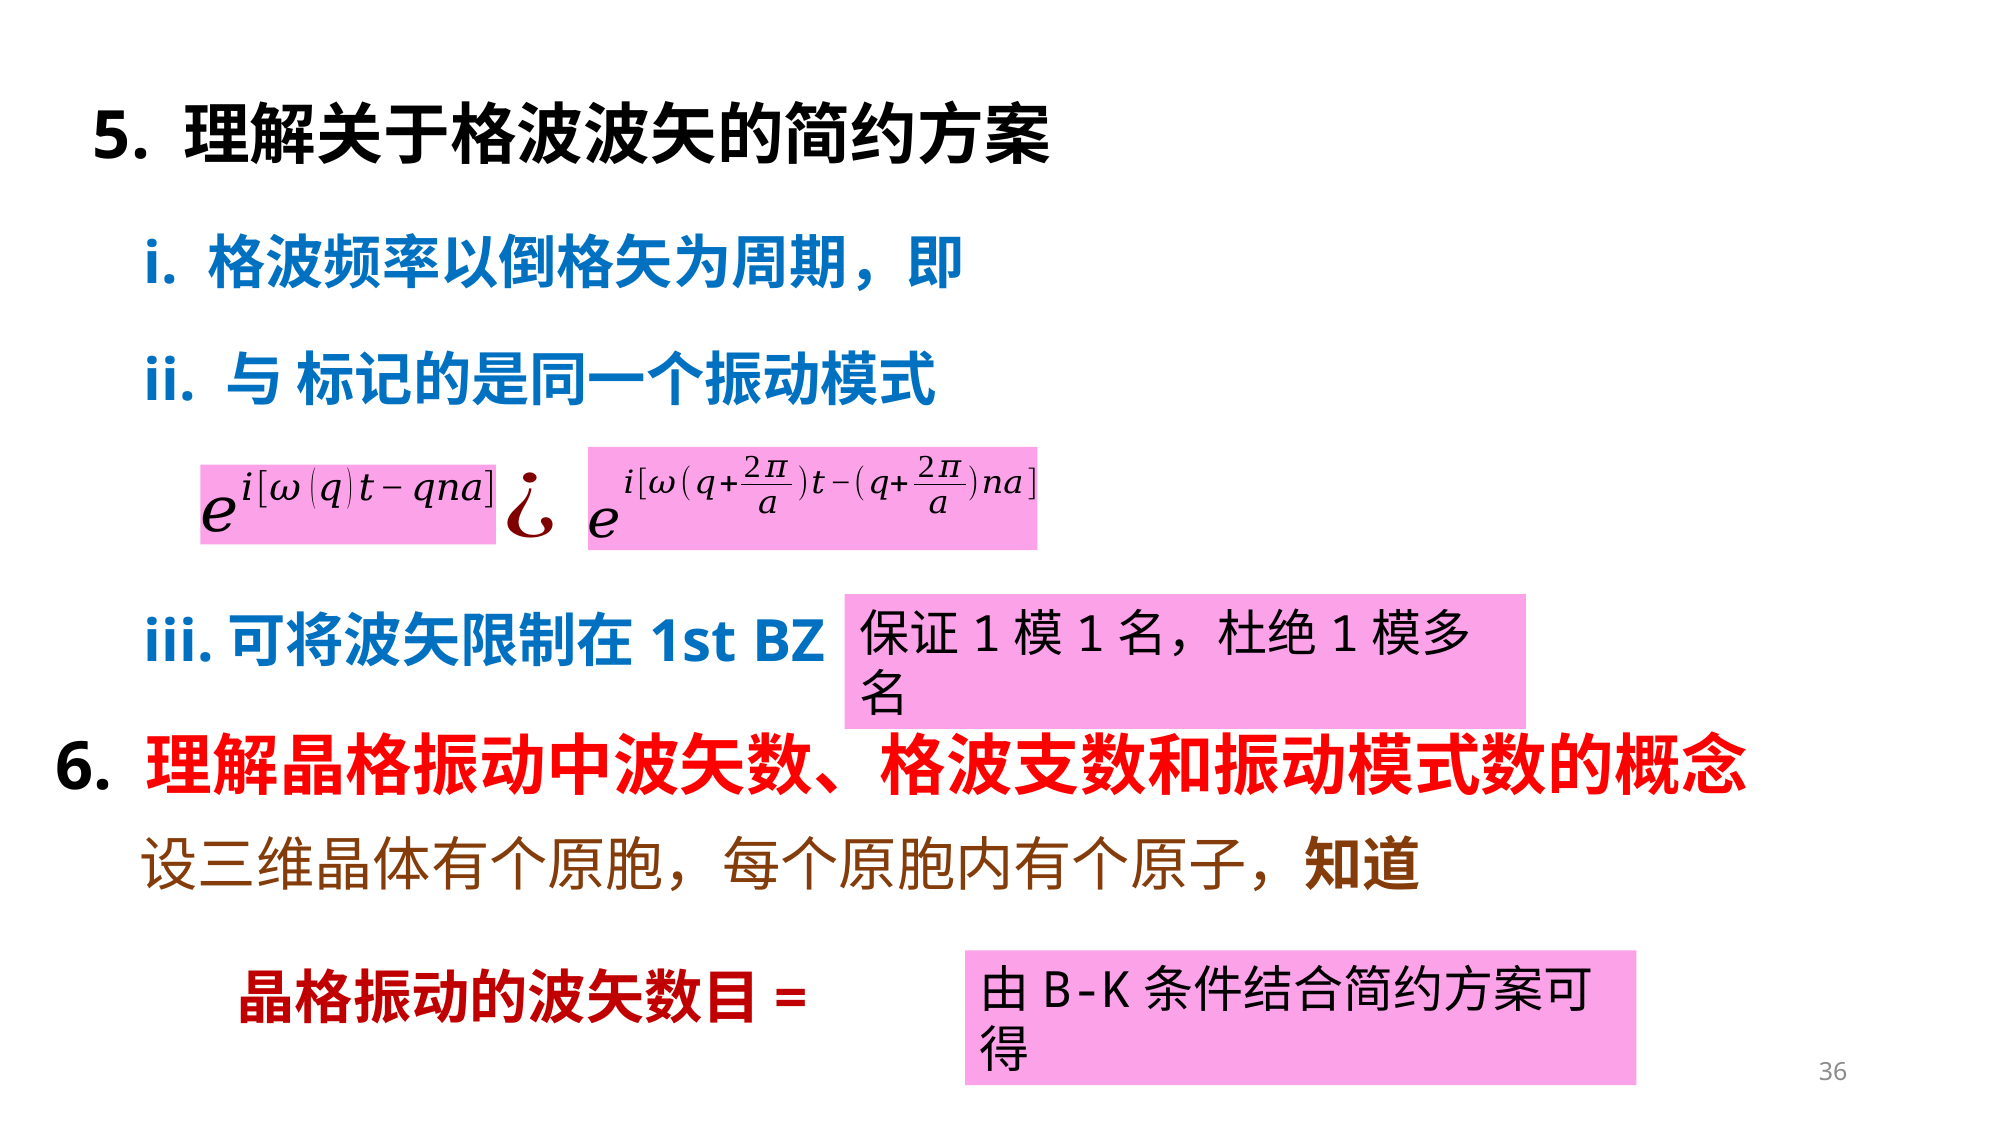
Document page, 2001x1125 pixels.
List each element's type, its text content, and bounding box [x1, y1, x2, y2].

text_box 6. 理解晶格振动中波矢数、格波支数和振动模式数的概念 [40, 704, 1890, 811]
text_box 5. 理解关于格波波矢的简约方案 [78, 72, 1579, 179]
text_box iii.可将波矢限制在1st BZ [129, 585, 1127, 681]
text_box 11.掌握倒格子与正格子间的关系 [844, 594, 1127, 681]
slide_number 36 [1412, 1042, 1863, 1103]
text_box 由B-K条件结合简约方案可得 [965, 950, 1637, 1086]
